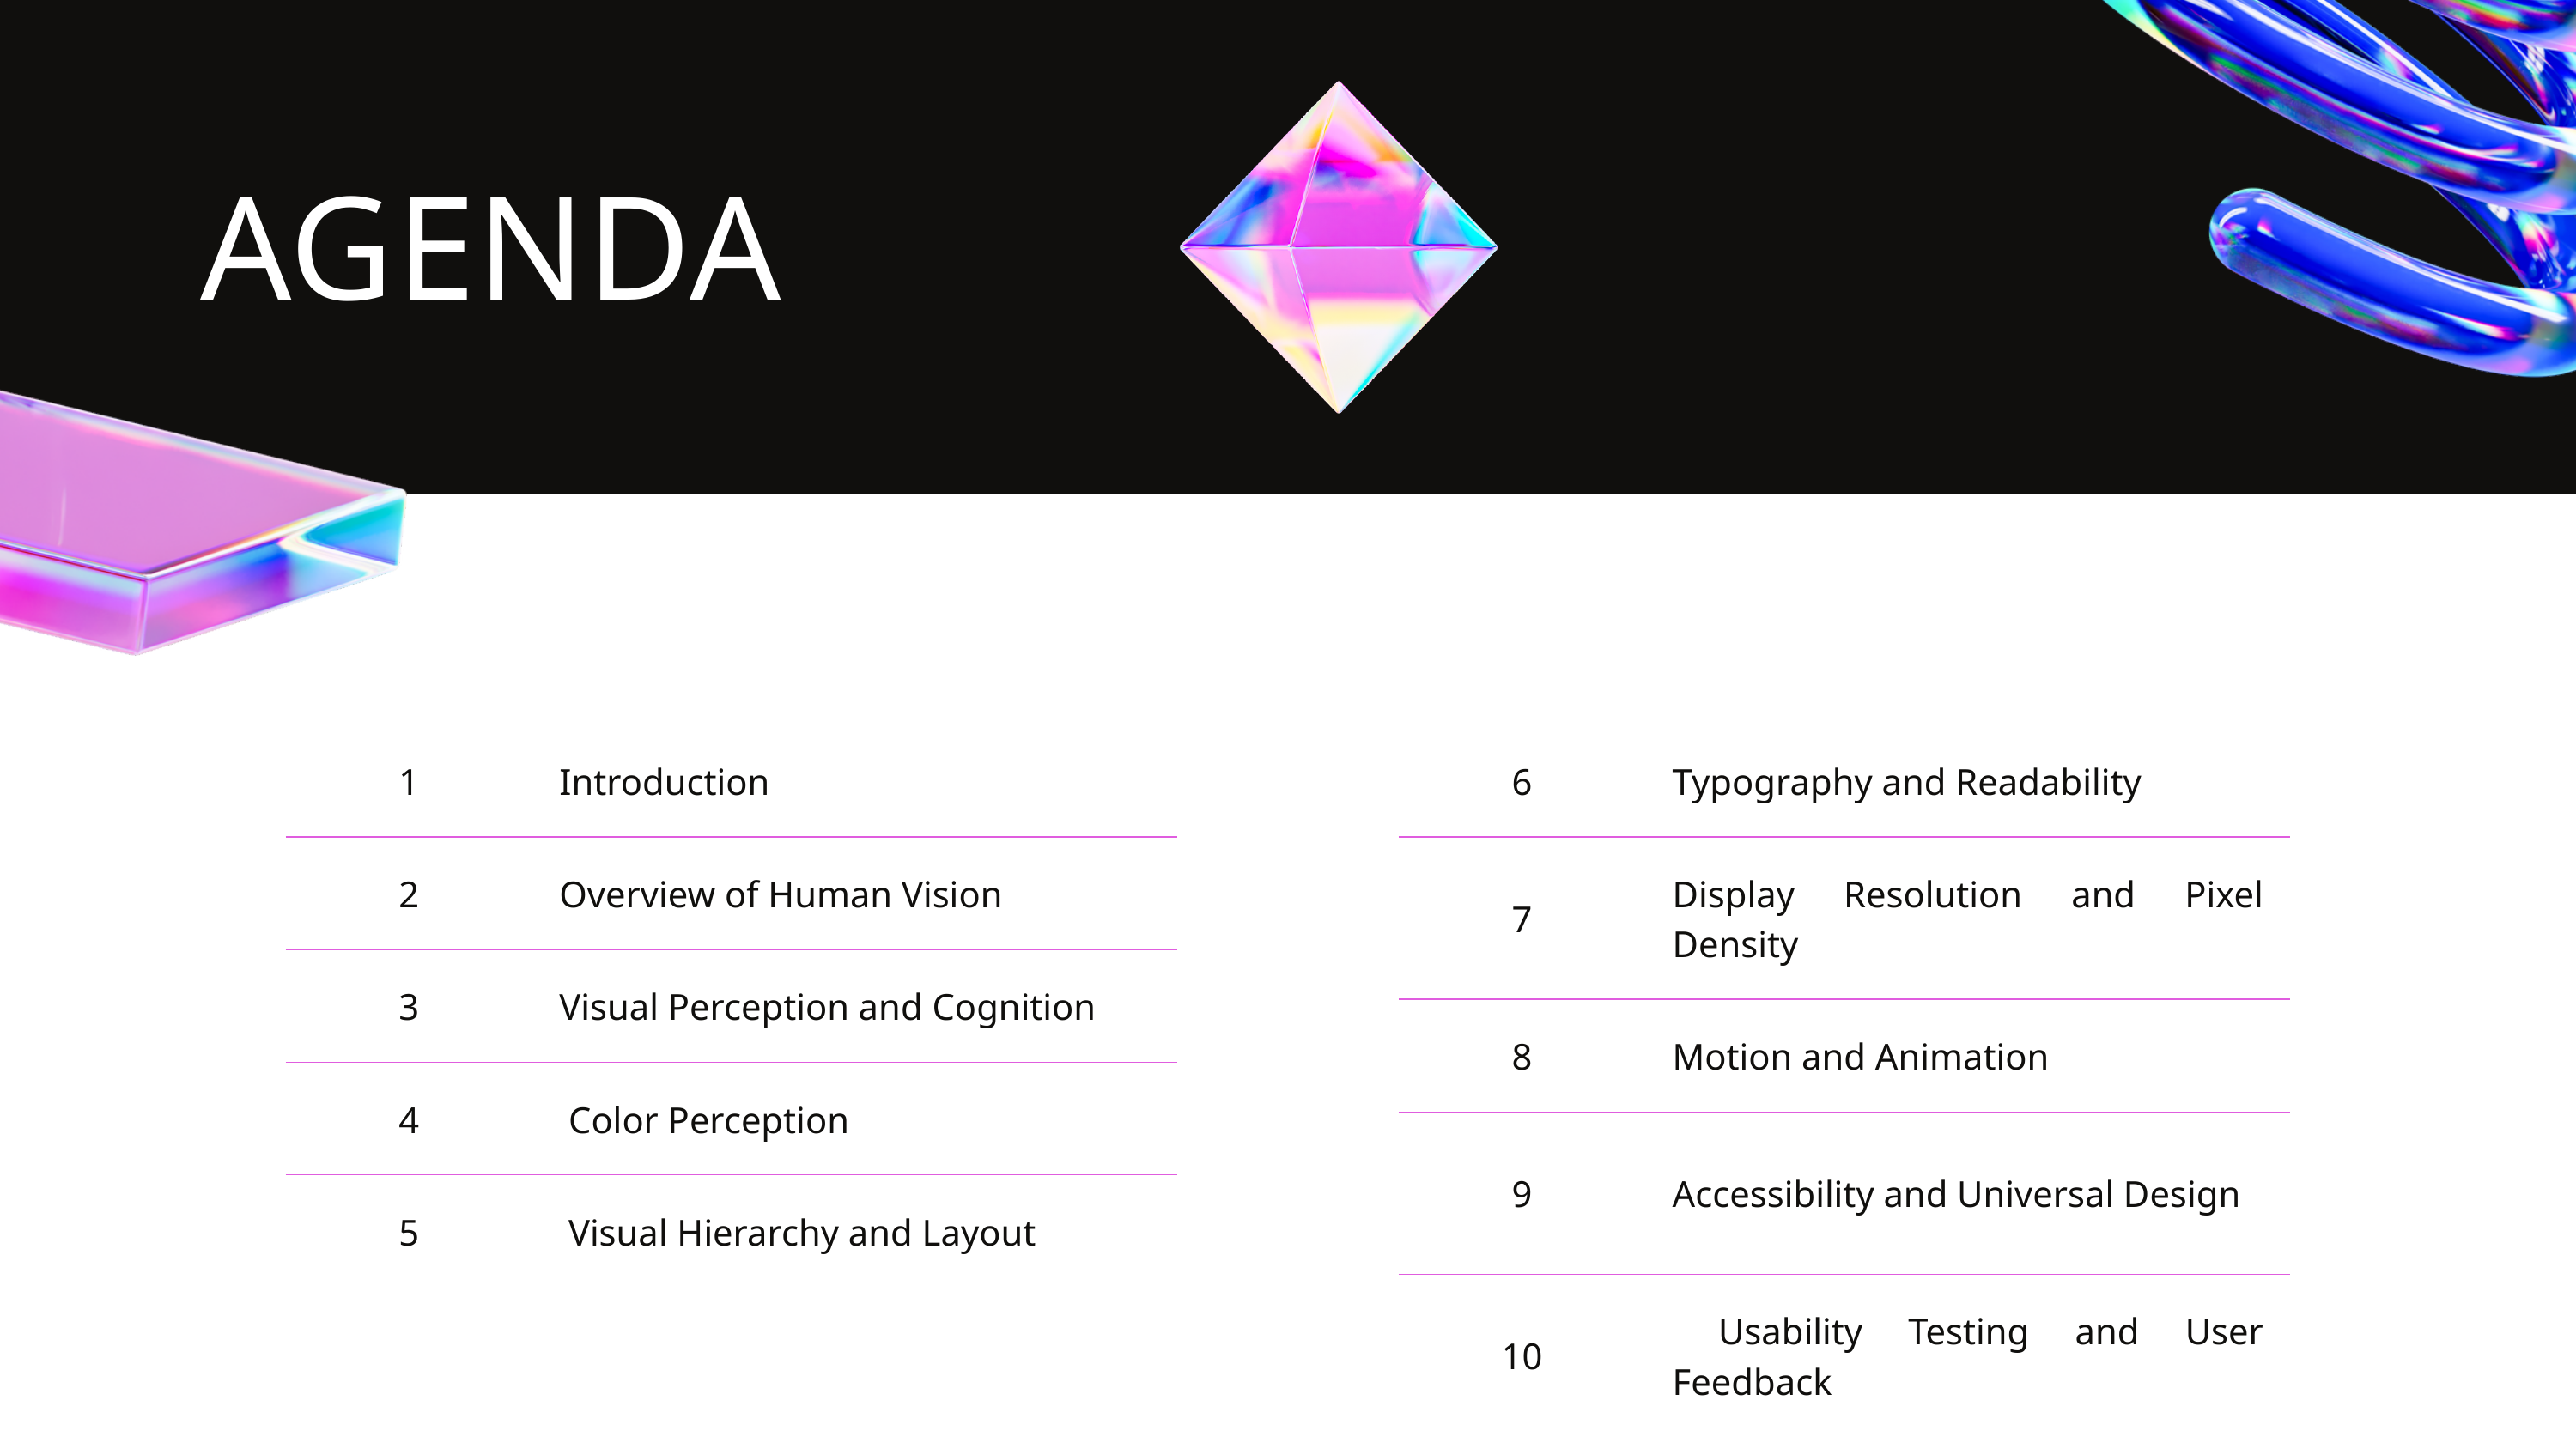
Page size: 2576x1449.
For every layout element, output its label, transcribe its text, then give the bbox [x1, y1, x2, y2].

text_box [0, 504, 408, 657]
table_header Typography and Readability [1645, 724, 2290, 836]
table_cell Visual Hierarchy and Layout [532, 1175, 1177, 1288]
table_cell Display Resolution and Pixel Density [1645, 838, 2290, 998]
table_cell 8 [1399, 1000, 1645, 1112]
table_cell 5 [286, 1175, 532, 1288]
table_cell Visual Perception and Cognition [532, 950, 1177, 1062]
table_cell Color Perception [532, 1063, 1177, 1174]
table_cell Accessibility and Universal Design [1645, 1113, 2290, 1274]
table_header Introduction [532, 724, 1177, 836]
table_cell 2 [286, 838, 532, 949]
table_header 6 [1399, 724, 1645, 836]
table_cell Motion and Animation [1645, 1000, 2290, 1112]
table_cell 7 [1399, 838, 1645, 998]
table_cell Overview of Human Vision [532, 838, 1177, 949]
table_cell 10 [1399, 1275, 1645, 1436]
table_cell 9 [1399, 1113, 1645, 1274]
table_cell 3 [286, 950, 532, 1062]
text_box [0, 0, 2576, 494]
table_cell 4 [286, 1063, 532, 1174]
table_header 1 [286, 724, 532, 836]
table_cell Usability Testing and User Feedback [1645, 1275, 2290, 1436]
